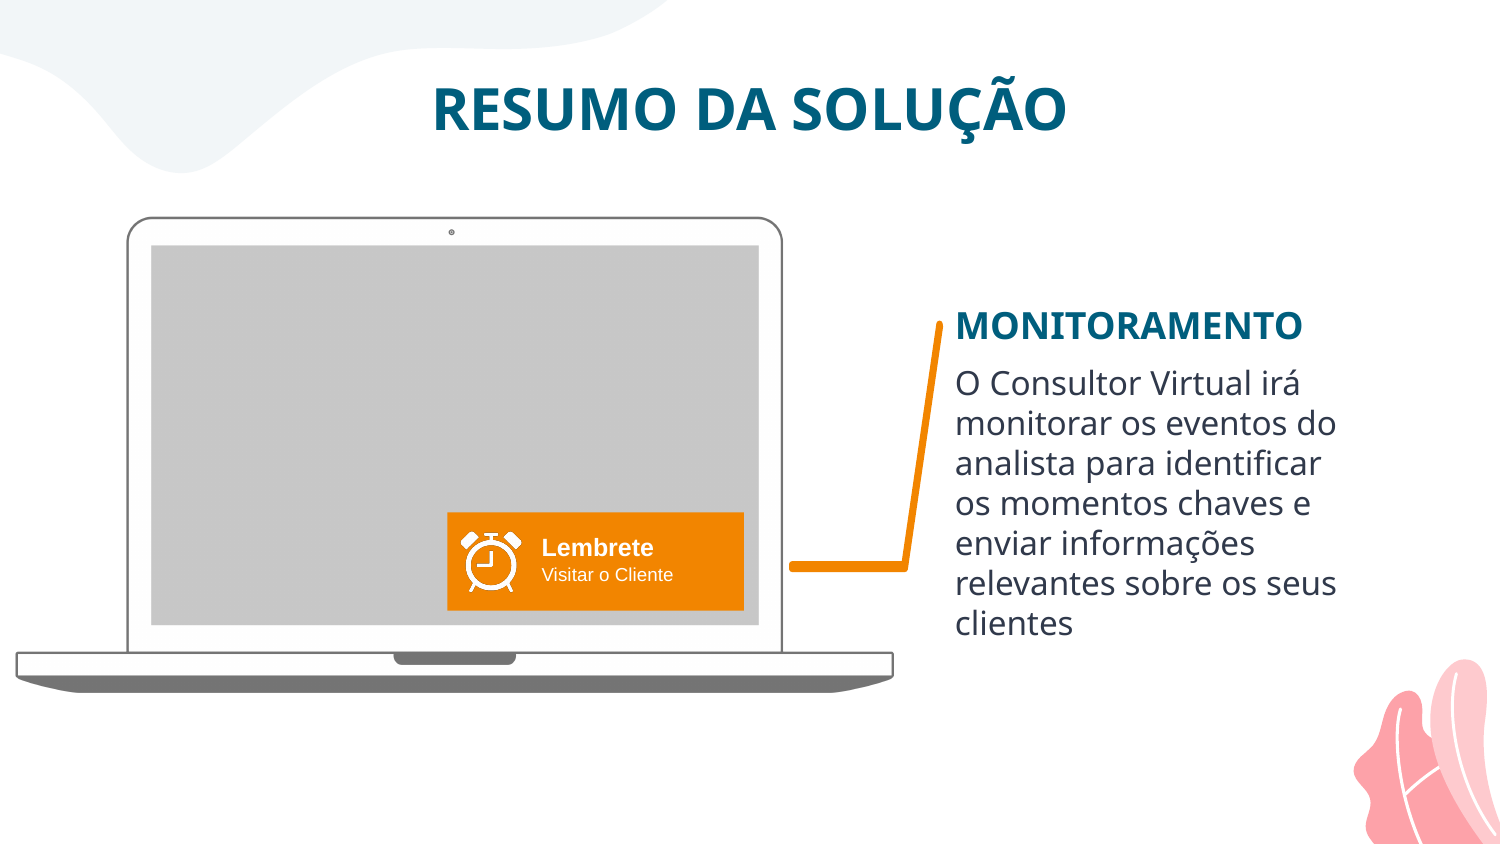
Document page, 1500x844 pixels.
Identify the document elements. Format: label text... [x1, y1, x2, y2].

picture [0, 200, 908, 705]
text_box MONITORAMENTO [939, 297, 1355, 345]
title RESUMO DA SOLUÇÃO [118, 57, 1382, 137]
text_box O Consultor Virtual irá monitorar os eventos do analista para identificar os momentos chaves e enviar informações relevantes sobre os seus clientes [939, 345, 1382, 659]
